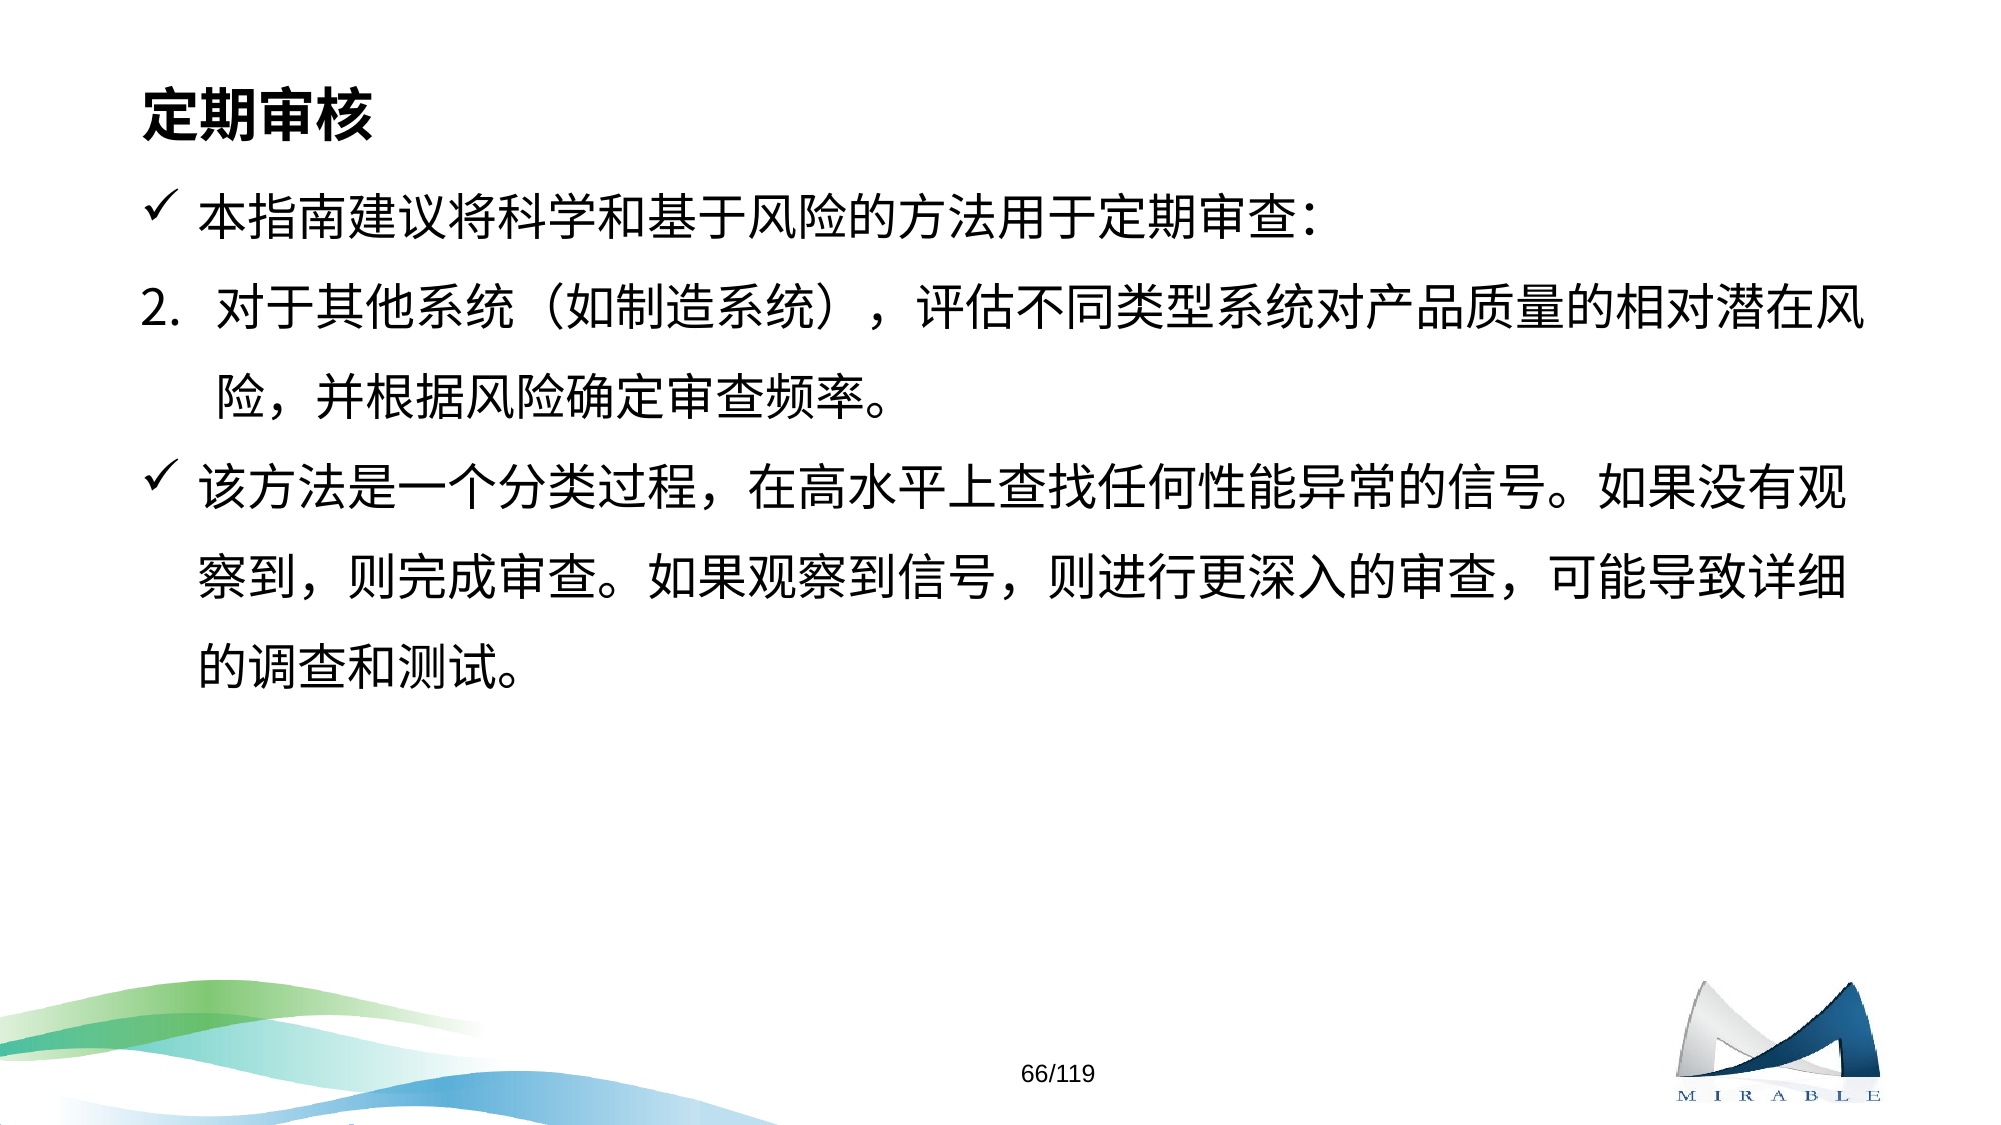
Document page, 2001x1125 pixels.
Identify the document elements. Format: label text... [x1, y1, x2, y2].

picture [1659, 979, 1896, 1103]
text_box 本指南建议将科学和基于风险的方法用于定期审查： 对于其他系统（如制造系统），评估不同类型系统对产品质量的相对潜在风险，并根据风险确定审查频率。 该方法是一个分类过程，在高水平上查找任何性能异常的信号。如果没有观察到，则完成审查。如果观察到信号，则进行更深入的审查，可能导致详细的调查和测试。 [125, 147, 1896, 793]
slide_number 66/119 [833, 1042, 1284, 1103]
picture [0, 977, 702, 1125]
title 定期审核 [125, 64, 1874, 147]
